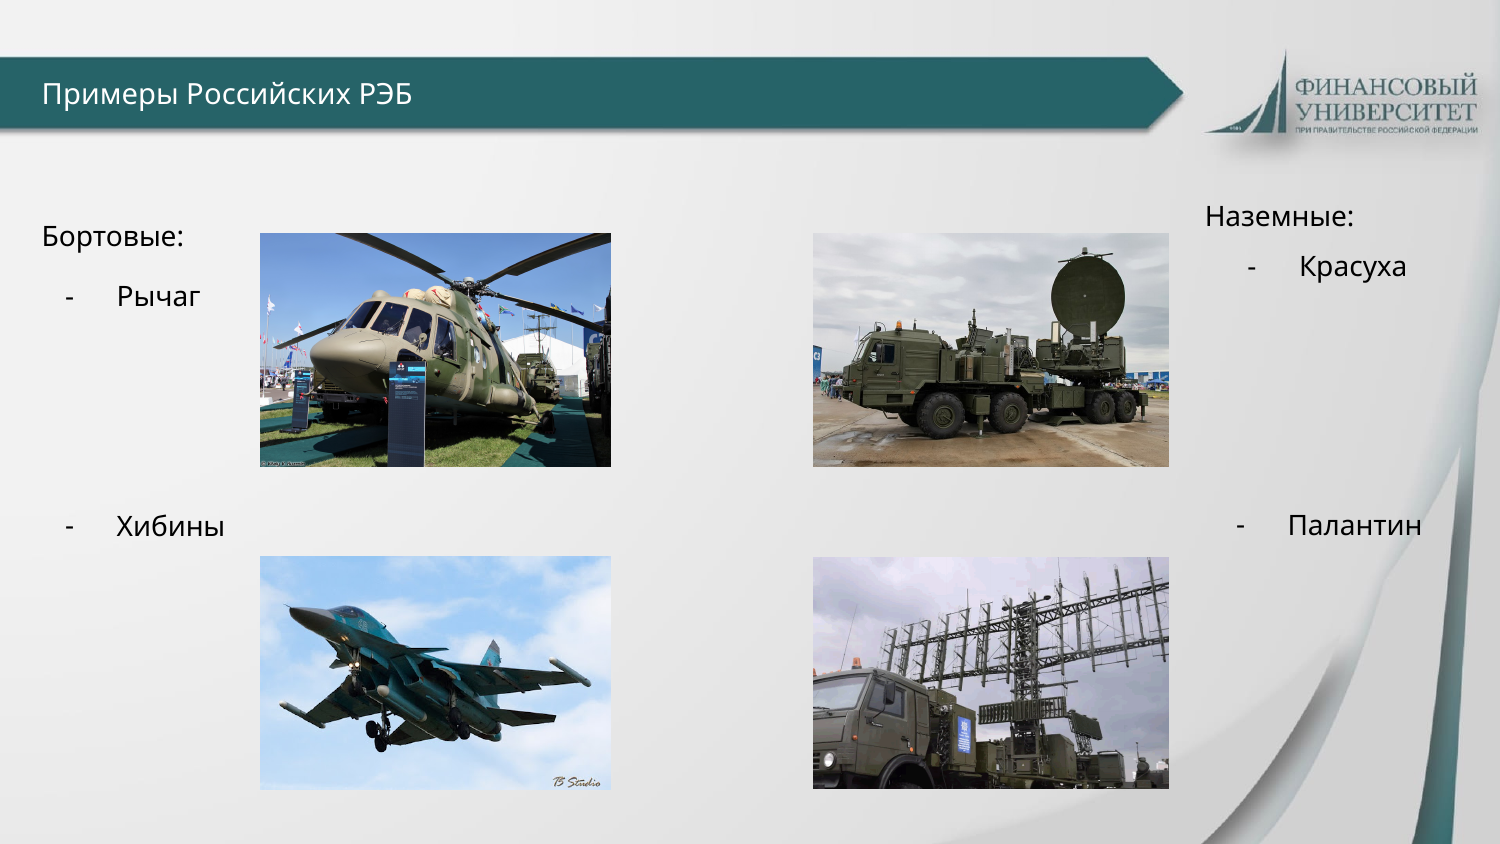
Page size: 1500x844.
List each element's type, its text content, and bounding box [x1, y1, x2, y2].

text_box Бортовые: Рычаг [26, 183, 519, 328]
text_box Наземные: [1189, 183, 1500, 247]
text_box Красуха [1209, 233, 1438, 298]
text_box Палантин [1197, 492, 1449, 556]
picture [0, 0, 1500, 844]
text_box Примеры Российских РЭБ [26, 60, 502, 126]
text_box Хибины [26, 492, 350, 557]
